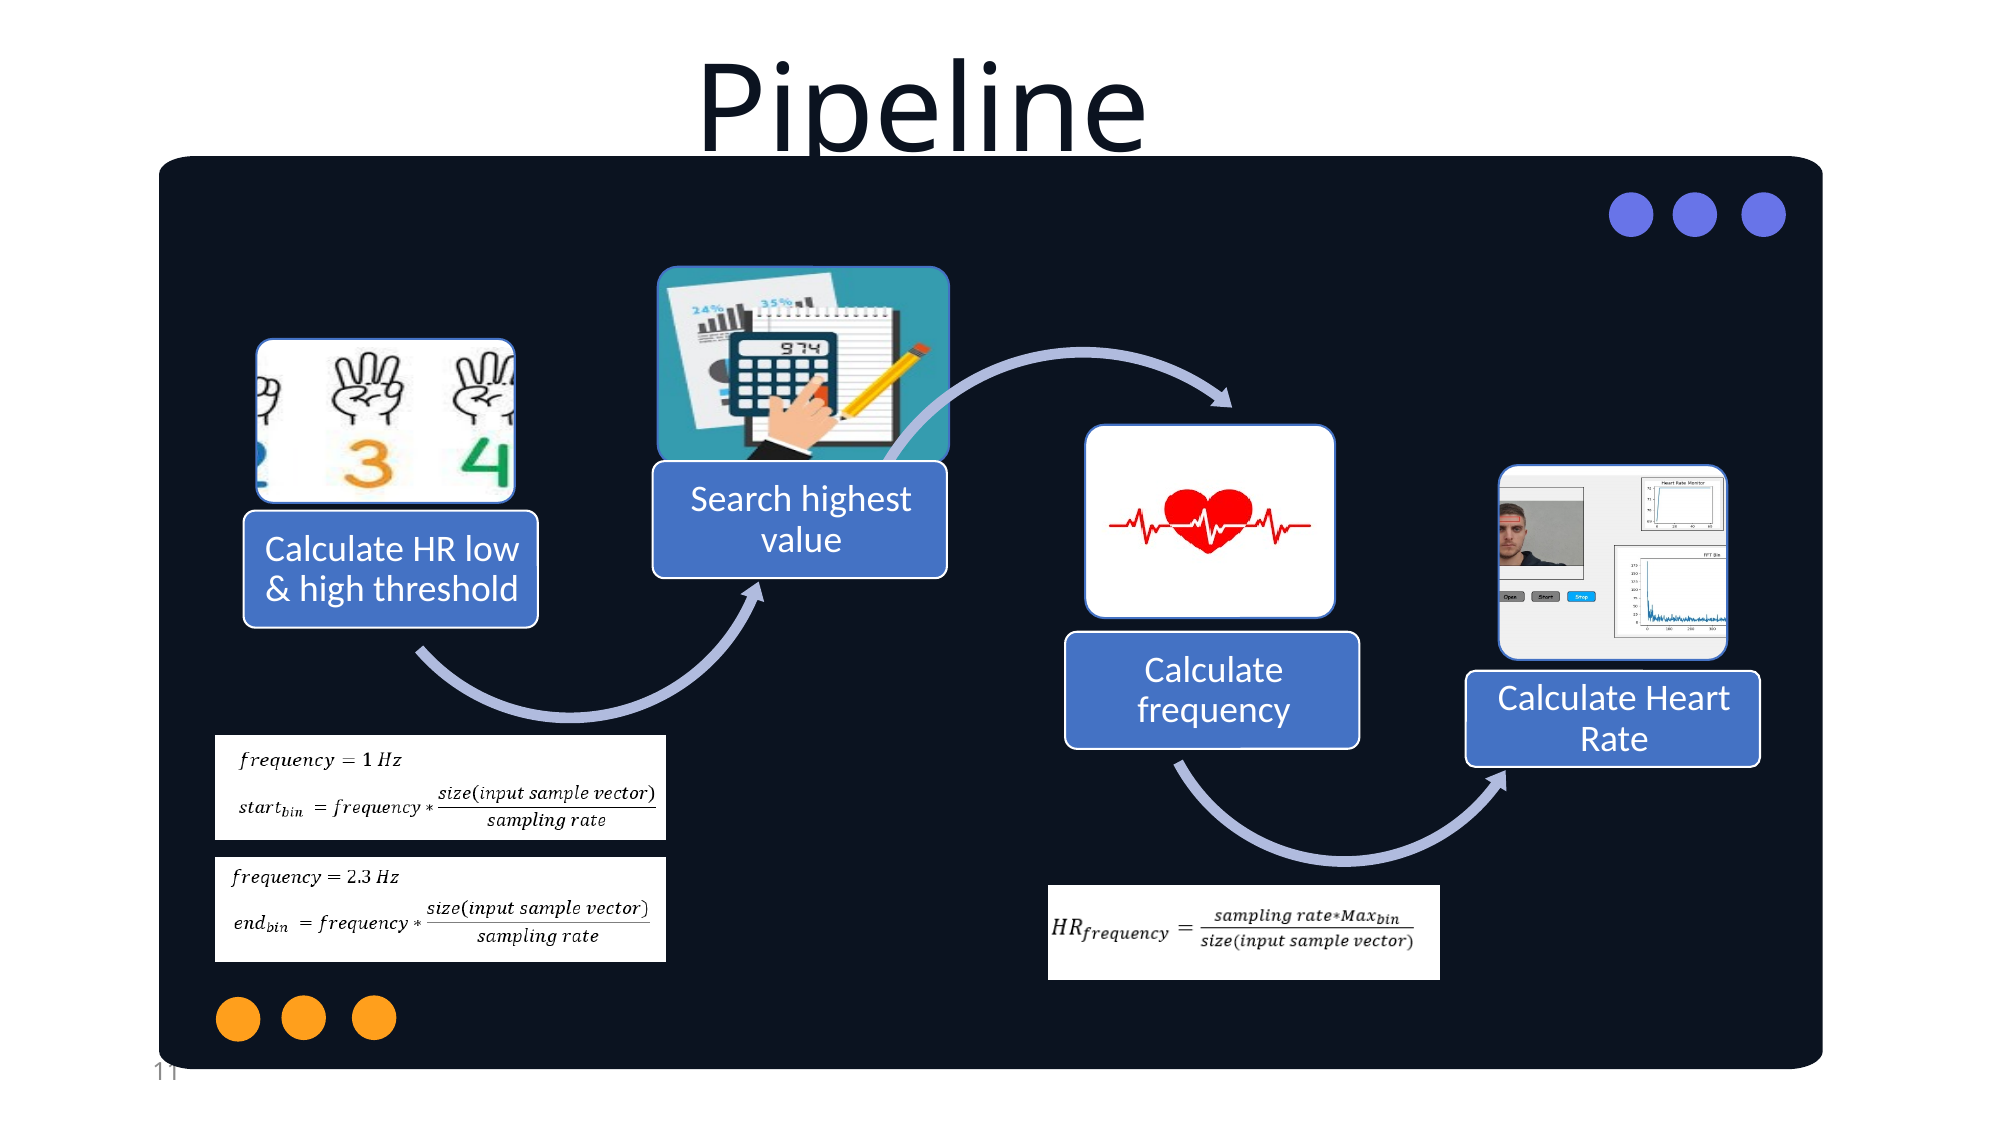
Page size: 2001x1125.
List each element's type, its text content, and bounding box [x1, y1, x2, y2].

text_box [215, 996, 242, 1042]
text_box Pipeline [693, 0, 1307, 176]
picture [215, 857, 666, 962]
picture [1048, 885, 1440, 980]
text_box [159, 156, 1823, 1042]
slide_number 11 [137, 1042, 588, 1103]
picture [215, 735, 666, 840]
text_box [242, 192, 1869, 1082]
